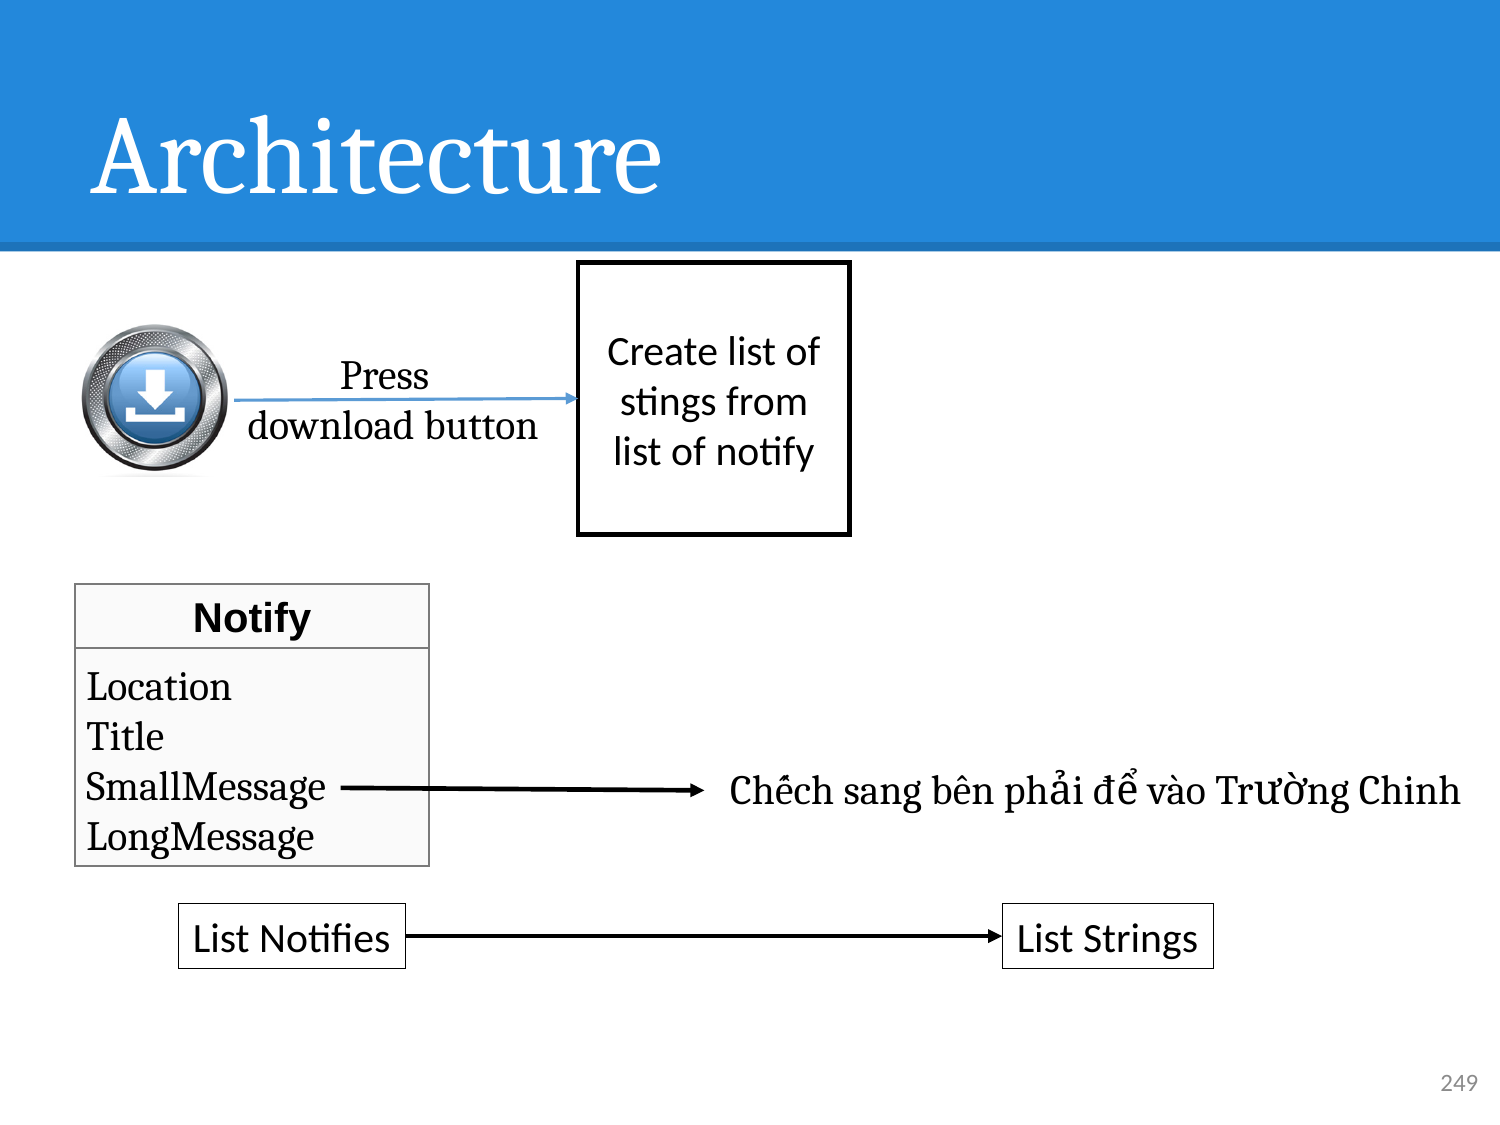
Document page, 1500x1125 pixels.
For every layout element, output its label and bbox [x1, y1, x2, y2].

text_box [234, 262, 851, 535]
text_box [1002, 903, 1214, 969]
picture [74, 324, 235, 477]
slide_number [1403, 1038, 1494, 1125]
title [75, 45, 1425, 233]
text_box [715, 755, 1477, 820]
text_box [178, 903, 406, 969]
text_box [74, 584, 705, 866]
